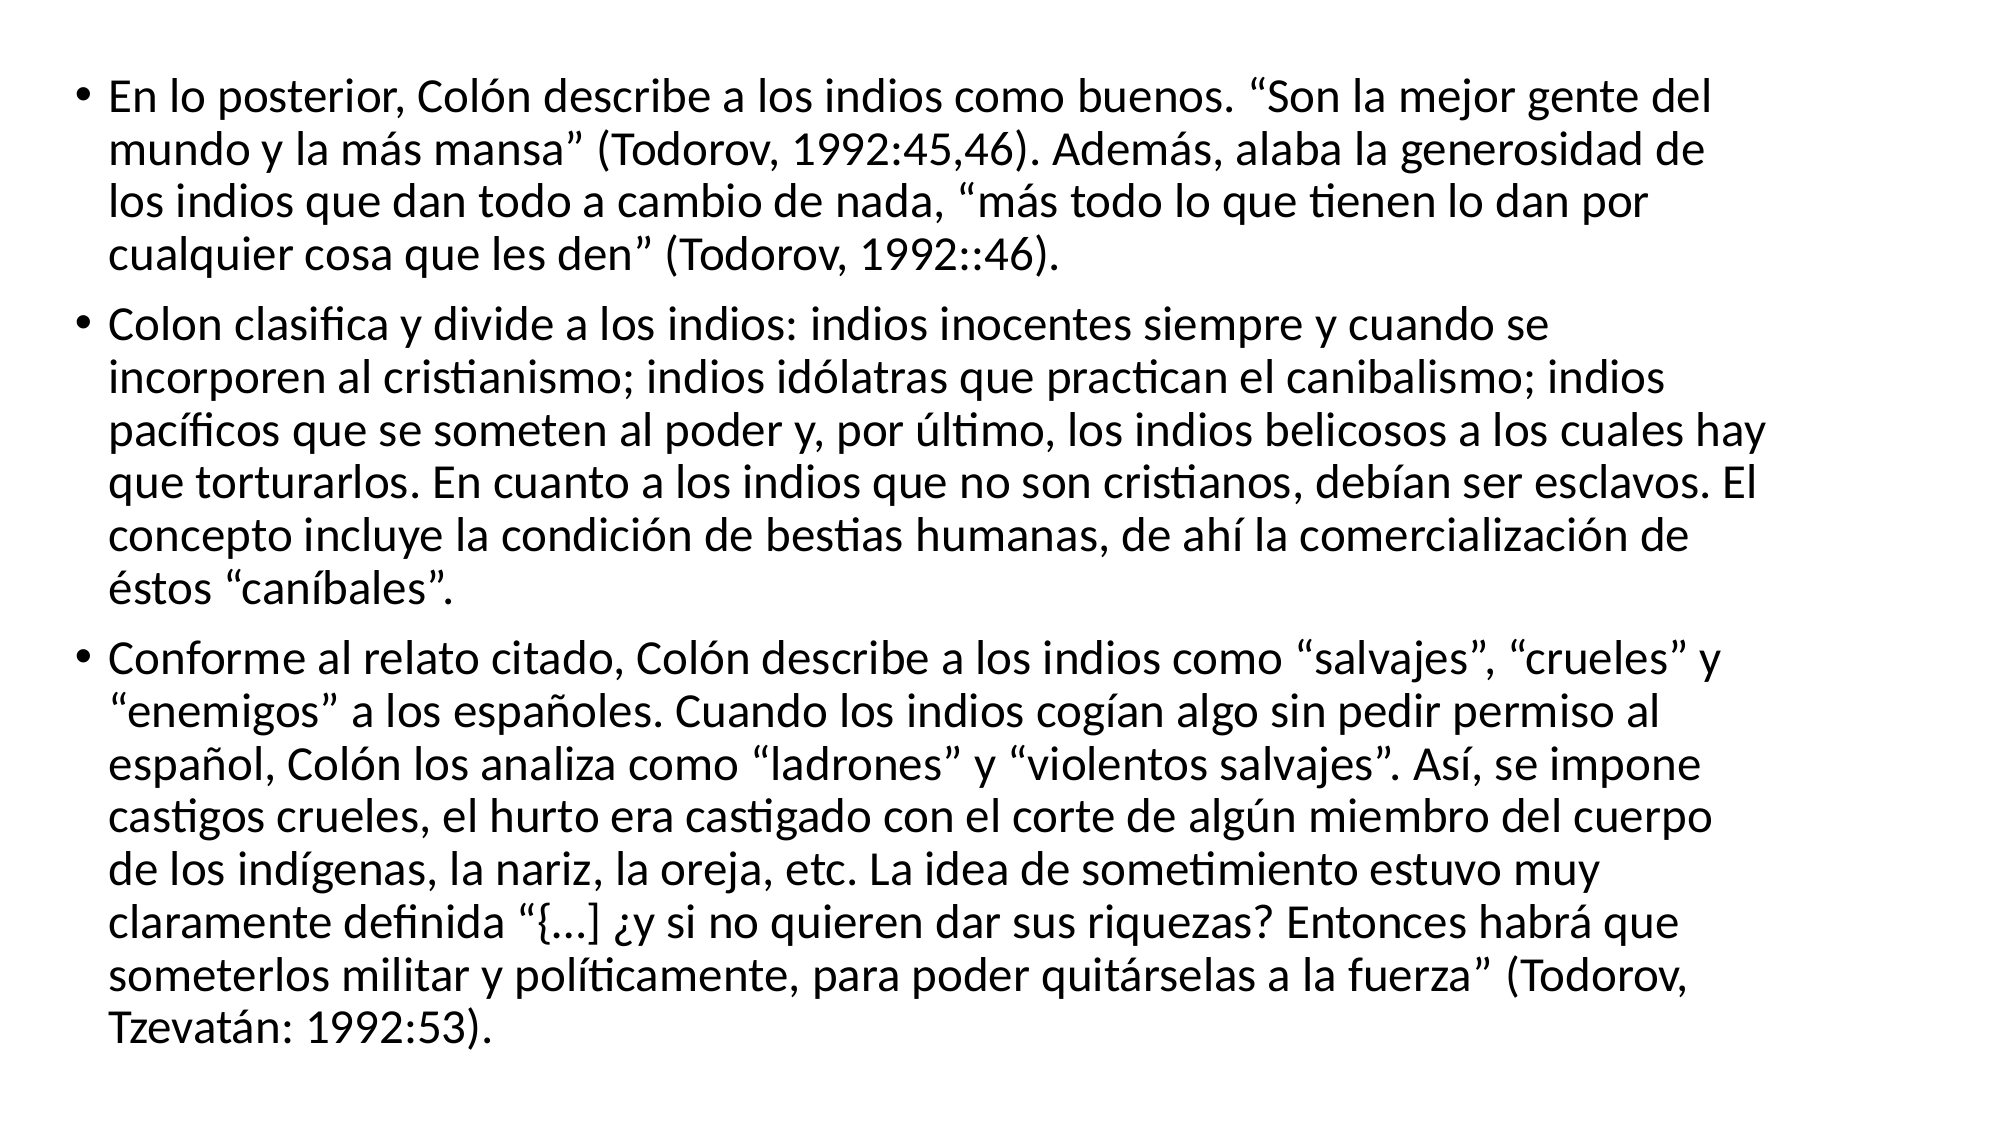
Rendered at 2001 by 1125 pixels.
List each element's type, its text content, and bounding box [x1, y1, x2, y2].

list En lo posterior, Colón describe a los indios como buenos. “Son la mejor gente del mundo y la más mansa” (Todorov, 1992:45,46). Además, alaba la generosidad de los indios que dan todo a cambio de nada, “más todo lo que tienen lo dan por cualquier cosa que les den” (Todorov, 1992::46). Colon clasifica y divide a los indios: indios inocentes siempre y cuando se incorporen al cristianismo; indios idólatras que practican el canibalismo; indios pacíficos que se someten al poder y, por último, los indios belicosos a los cuales hay que torturarlos. En cuanto a los indios que no son cristianos, debían ser esclavos. El concepto incluye la condición de bestias humanas, de ahí la comercialización de éstos “caníbales”. Conforme al relato citado, Colón describe a los indios como “salvajes”, “crueles” y “enemigos” a los españoles. Cuando los indios cogían algo sin pedir permiso al español, Colón los analiza como “ladrones” y “violentos salvajes”. Así, se impone castigos crueles, el hurto era castigado con el corte de algún miembro del cuerpo de los indígenas, la nariz, la oreja, etc. La idea de sometimiento estuvo muy claramente definida “{…] ¿y si no quieren dar sus riquezas? Entonces habrá que someterlos militar y políticamente, para poder quitárselas a la fuerza” (Todorov, Tzevatán: 1992:53). [59, 62, 1785, 1069]
